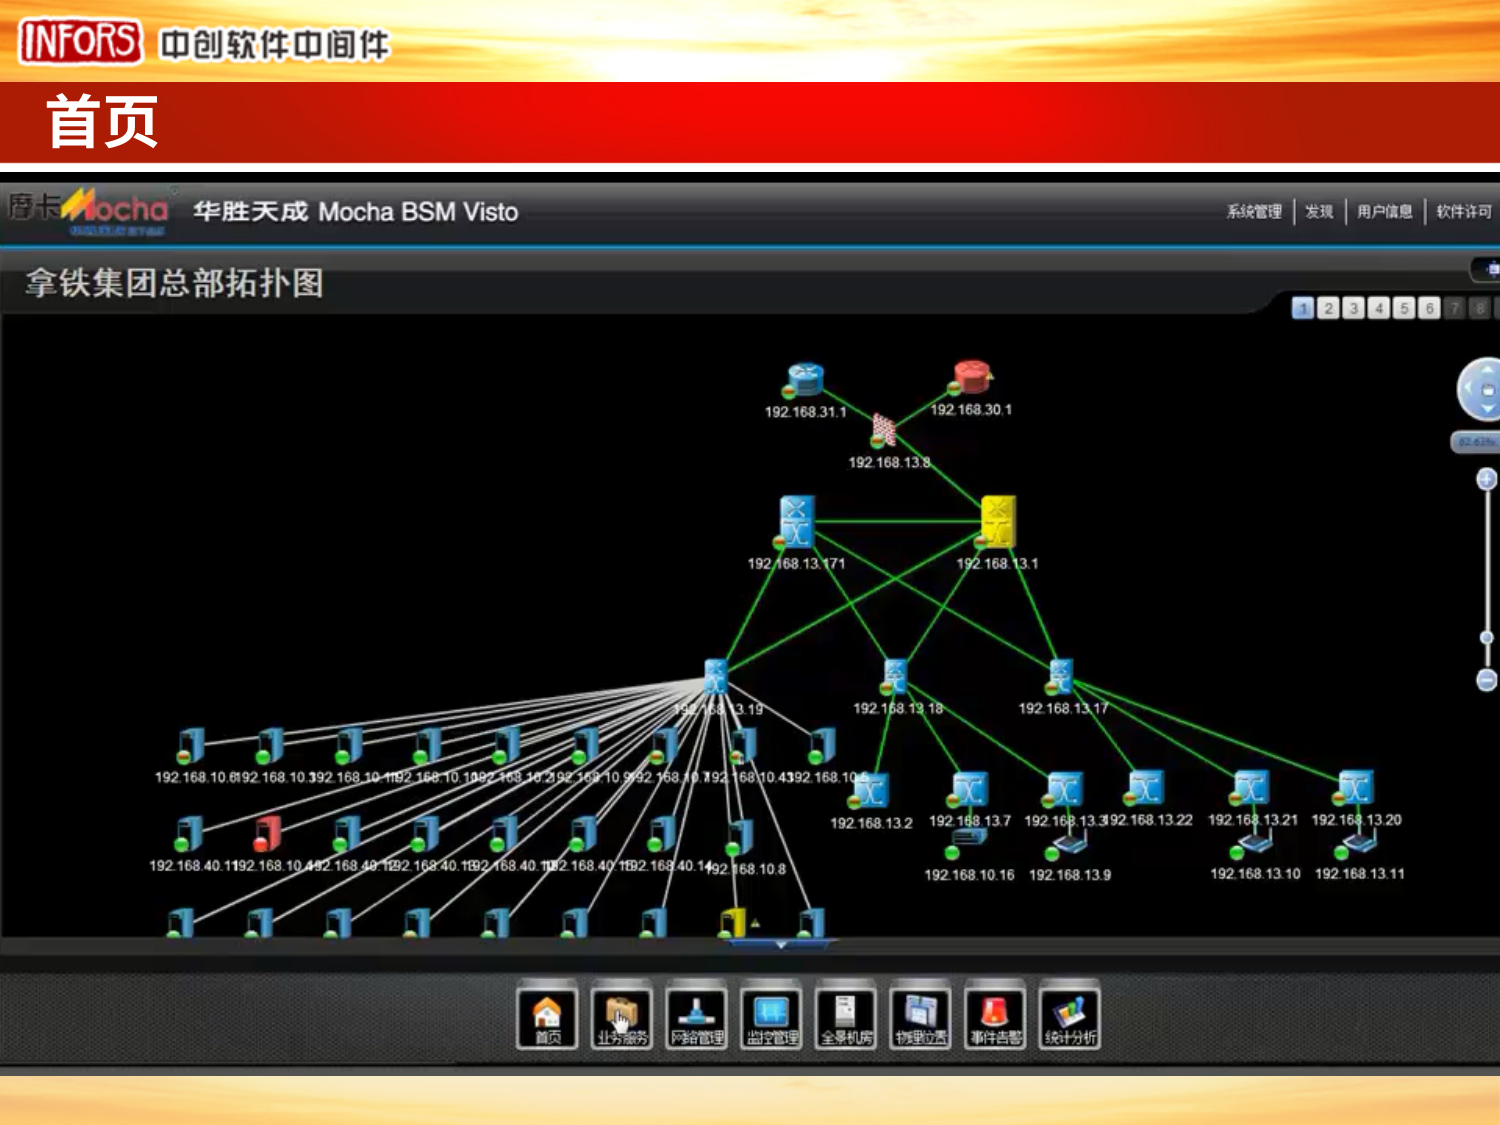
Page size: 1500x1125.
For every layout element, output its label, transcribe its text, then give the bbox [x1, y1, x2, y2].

title 首页 [29, 78, 1471, 161]
picture [0, 0, 1500, 1125]
